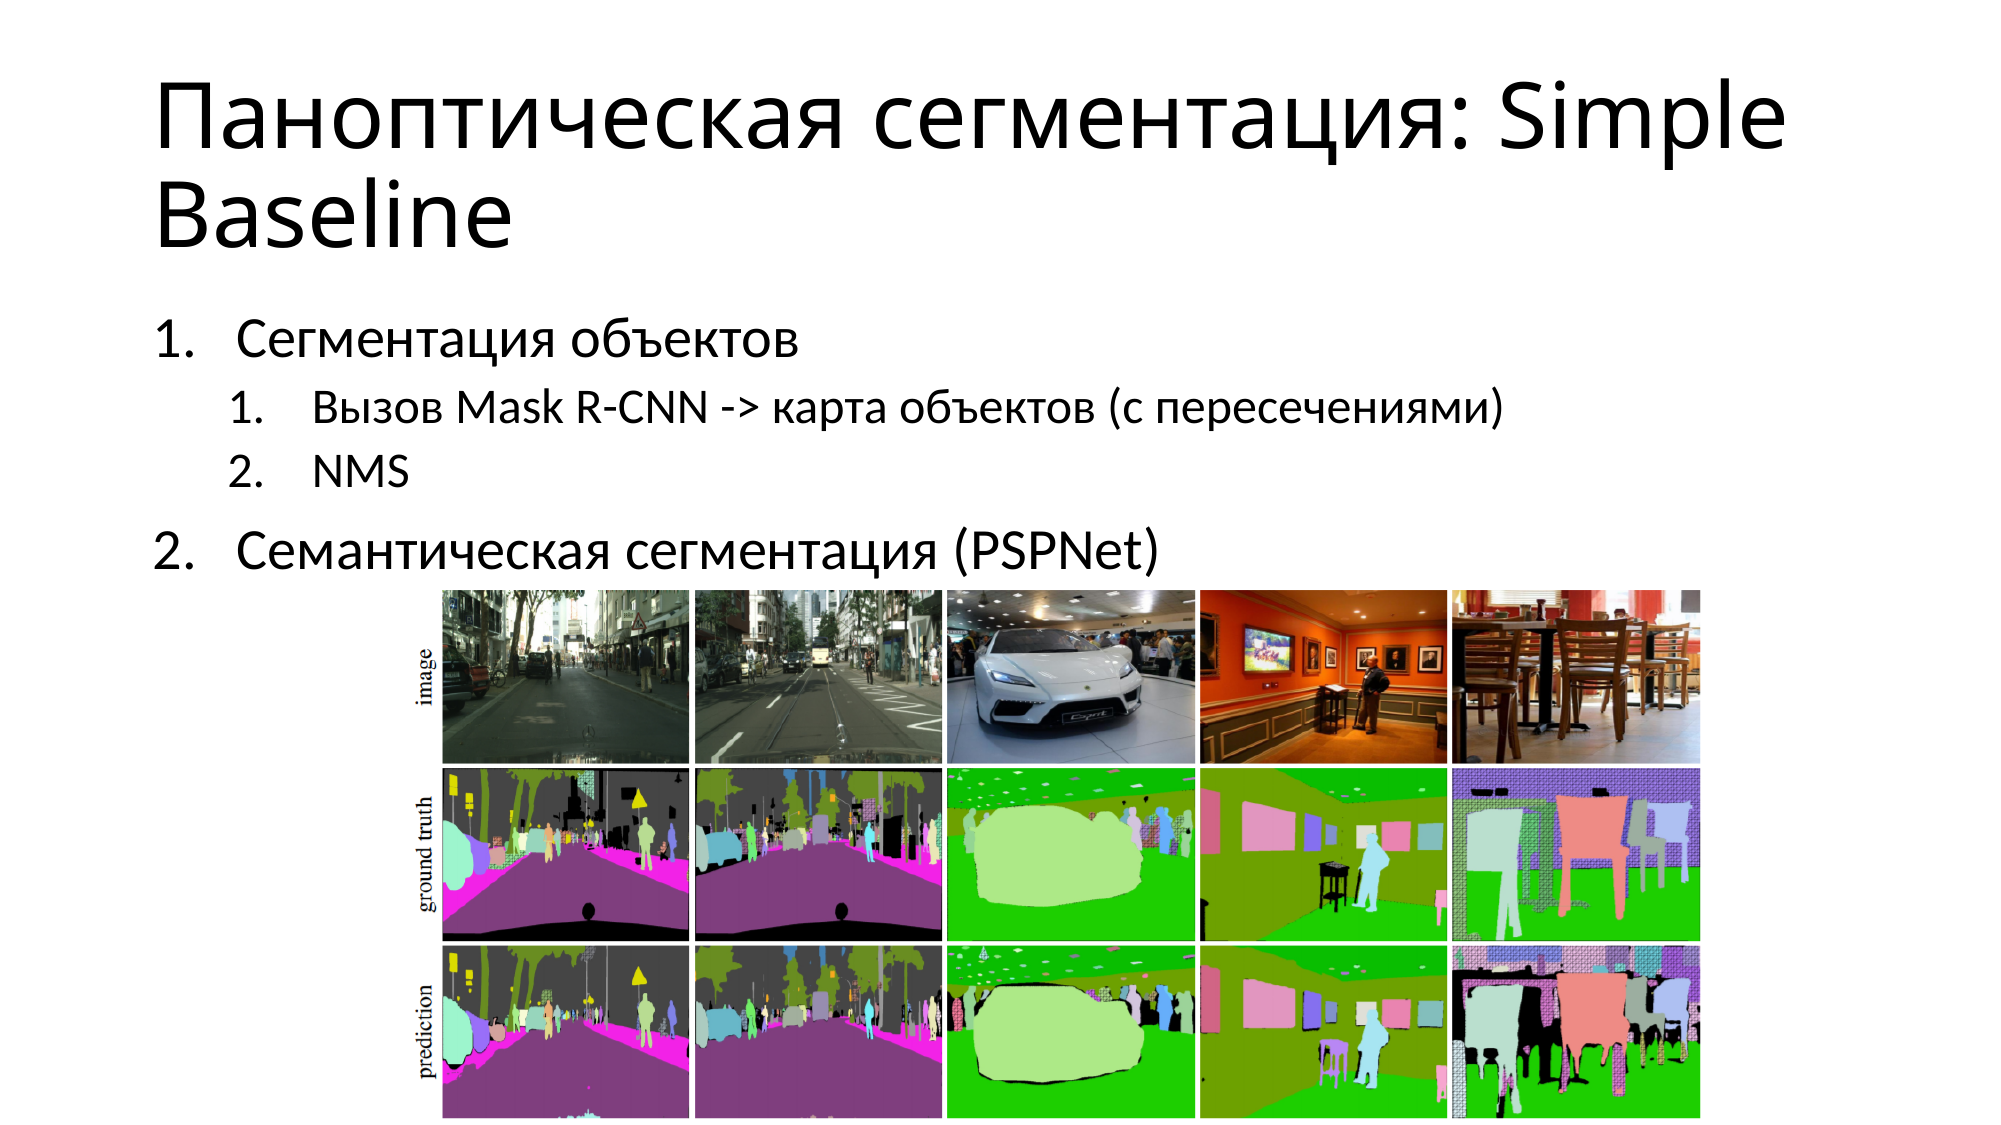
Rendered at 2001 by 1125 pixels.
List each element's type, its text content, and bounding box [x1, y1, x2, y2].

list Сегментация объектов Вызов Mask R-CNN -> карта объектов (с пересечениями) NMS Семантическая сегментация (PSPNet) [137, 299, 1863, 1014]
picture [407, 584, 1707, 1125]
title Паноптическая сегментация: Simple Baseline [137, 59, 1863, 278]
